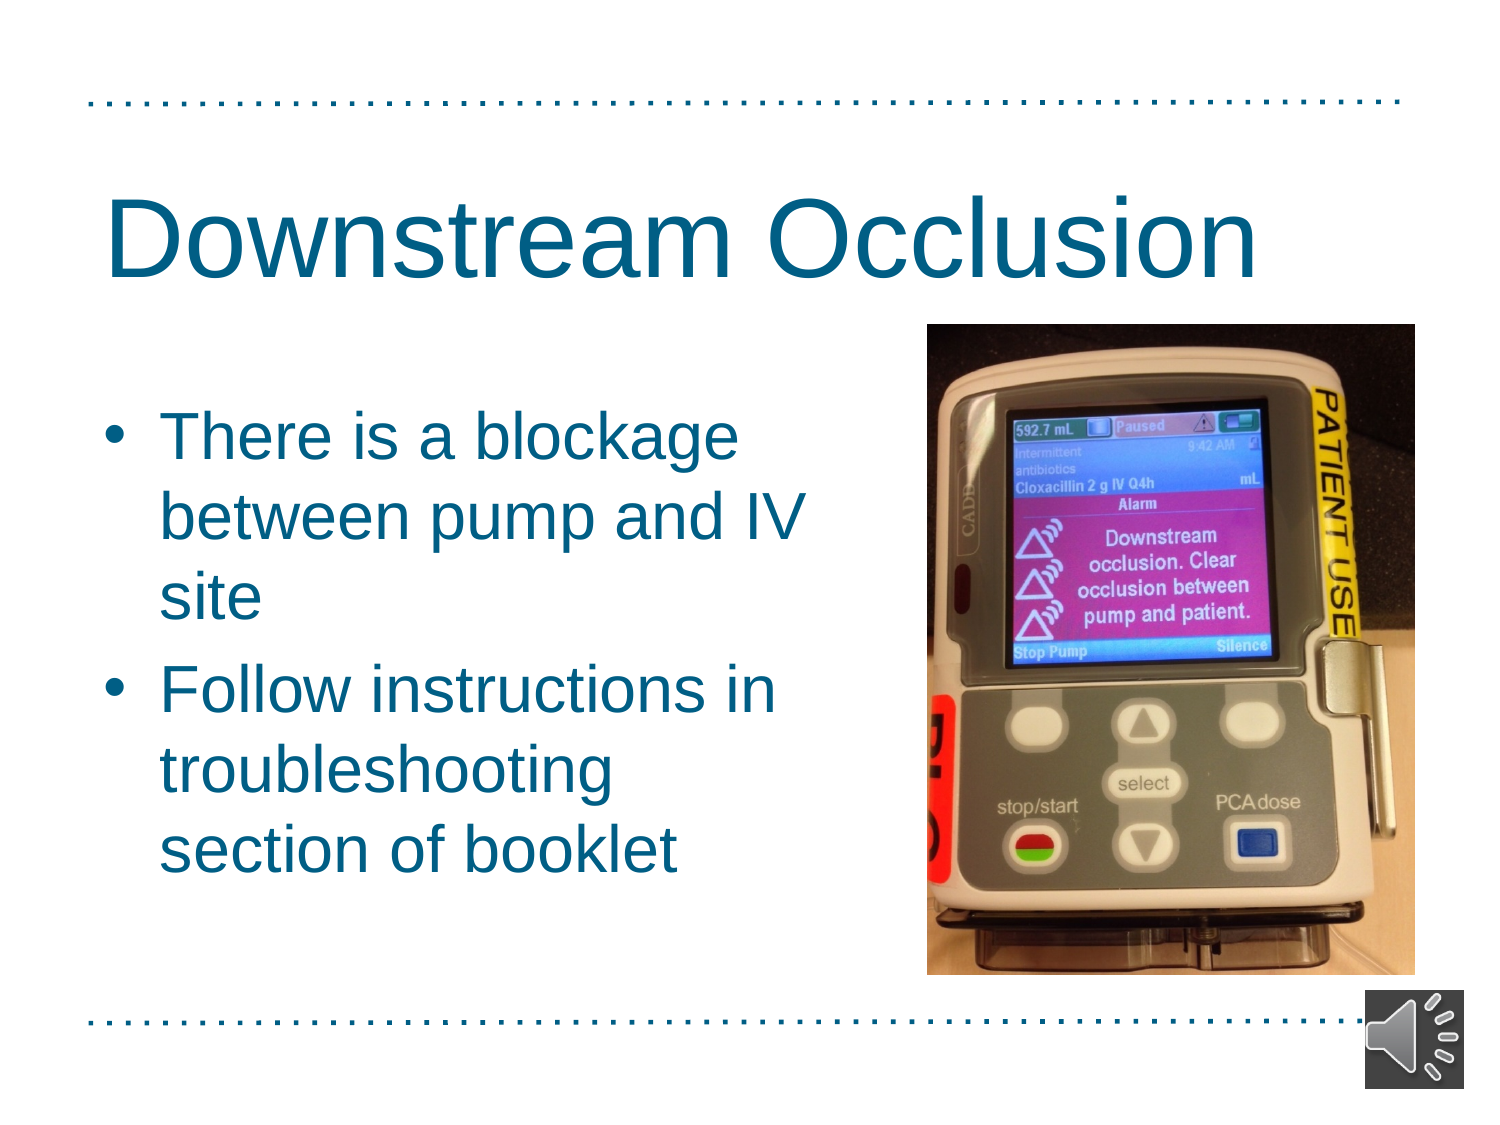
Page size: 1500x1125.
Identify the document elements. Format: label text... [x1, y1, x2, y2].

list There is a blockage between pump and IV site Follow instructions in troubleshooting section of booklet [88, 385, 833, 976]
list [926, 324, 1415, 975]
picture [1364, 989, 1465, 1090]
title Downstream Occlusion [88, 138, 1412, 327]
